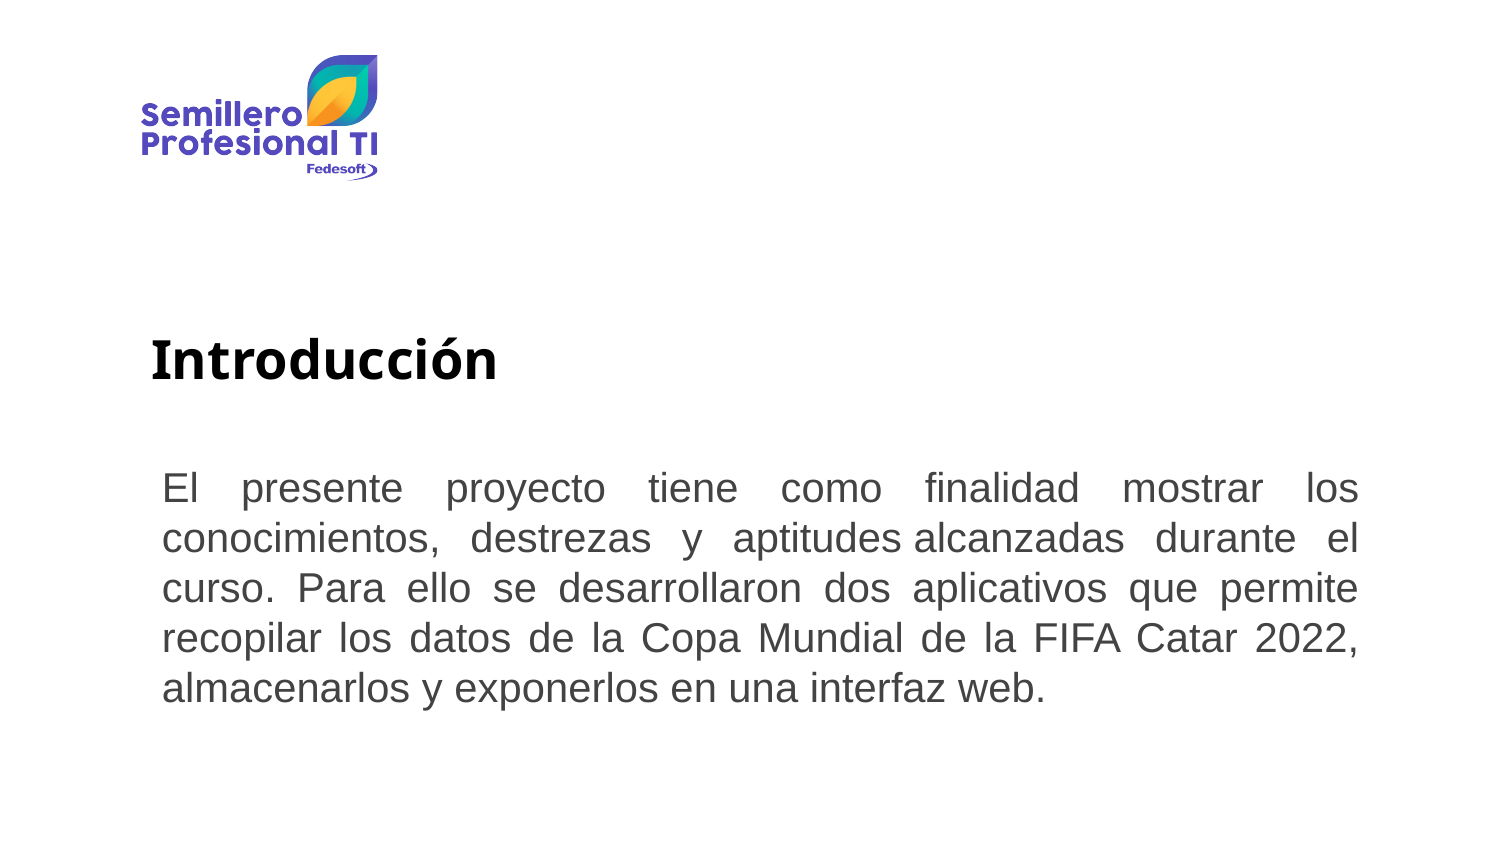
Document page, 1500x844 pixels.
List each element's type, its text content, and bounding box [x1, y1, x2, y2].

text_box Introducción [136, 288, 1364, 427]
text_box El presente proyecto tiene como finalidad mostrar los conocimientos, destrezas y aptitudes alcanzadas durante el curso. Para ello se desarrollaron dos aplicativos que permite recopilar los datos de la Copa Mundial de la FIFA Catar 2022, almacenarlos y exponerlos en una interfaz web. [146, 445, 1375, 744]
picture [140, 55, 378, 181]
